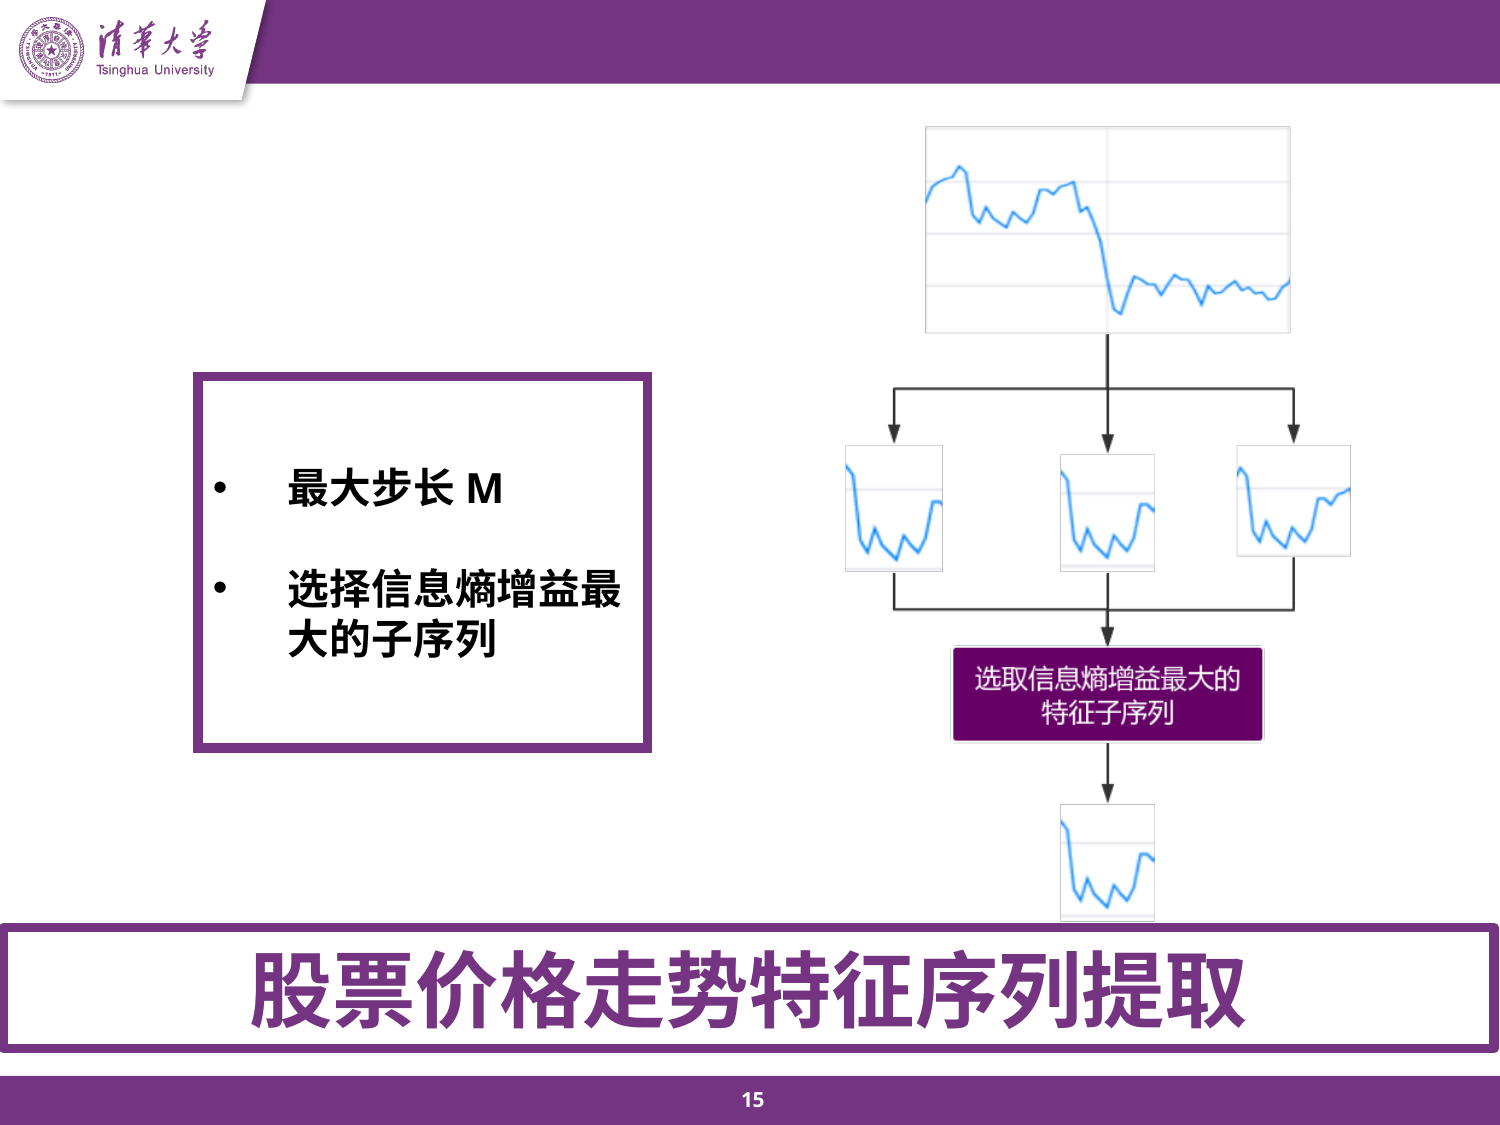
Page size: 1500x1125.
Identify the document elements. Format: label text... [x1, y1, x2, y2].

text_box 最大步长M 选择信息熵增益最大的子序列 [197, 376, 648, 748]
picture [788, 68, 1389, 959]
text_box 股票价格走势特征序列提取 [3, 927, 1495, 1049]
picture [19, 17, 214, 83]
